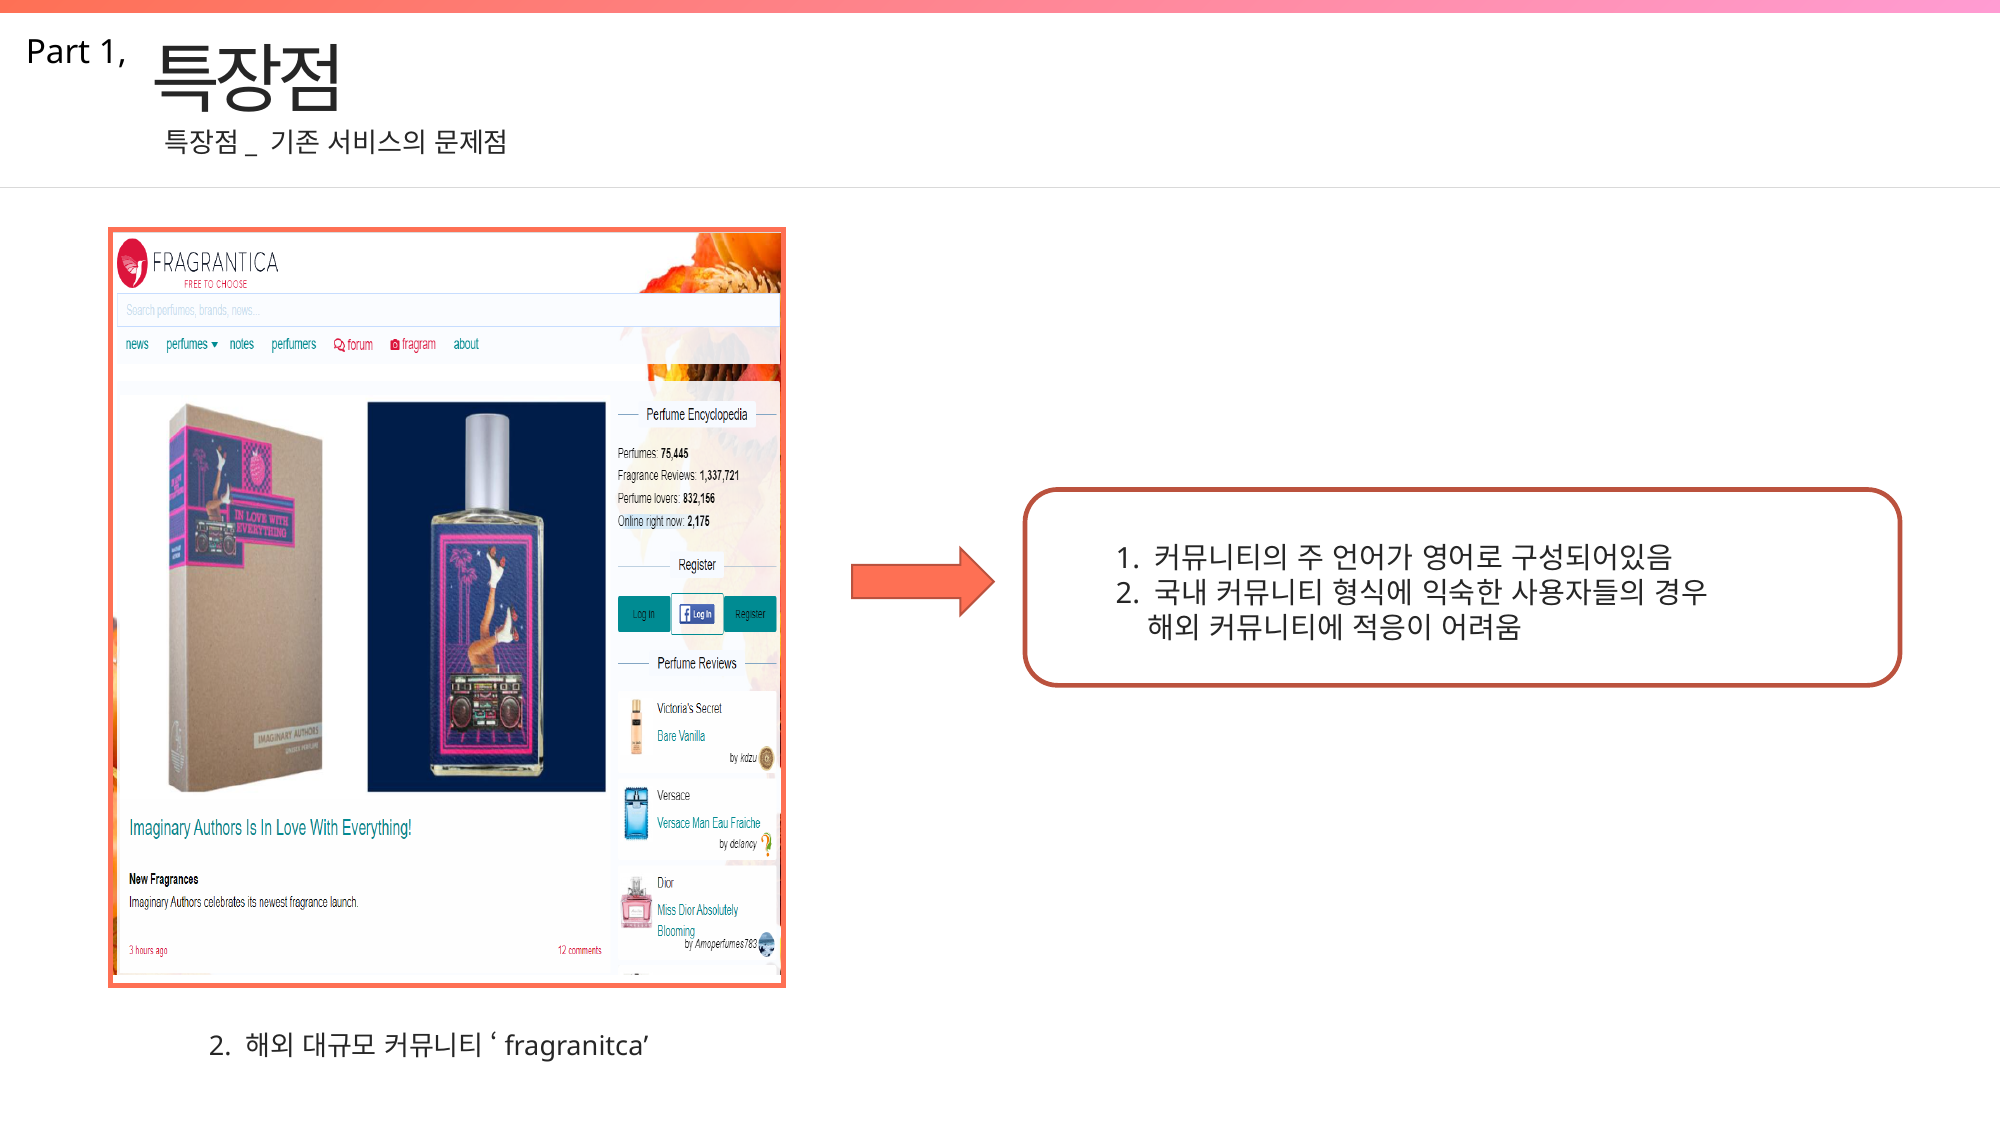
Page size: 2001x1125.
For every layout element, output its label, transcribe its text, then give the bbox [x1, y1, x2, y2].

picture [111, 231, 783, 975]
text_box Part 1, [10, 22, 151, 78]
text_box [851, 545, 996, 618]
text_box 특장점_ 기존 서비스의 문제점 [149, 118, 524, 166]
text_box [1023, 488, 1902, 687]
text_box 특장점 [136, 23, 362, 129]
text_box 2. 해외 대규모 커뮤니티 ‘fragranitca’ [194, 1020, 664, 1068]
text_box 1. 커뮤니티의 주 언어가 영어로 구성되어있음 2. 국내 커뮤니티 형식에 익숙한 사용자들의 경우 해외 커뮤니티에 적응이 어려움 [1100, 532, 1971, 653]
text_box [109, 228, 784, 987]
text_box [0, 0, 2000, 13]
